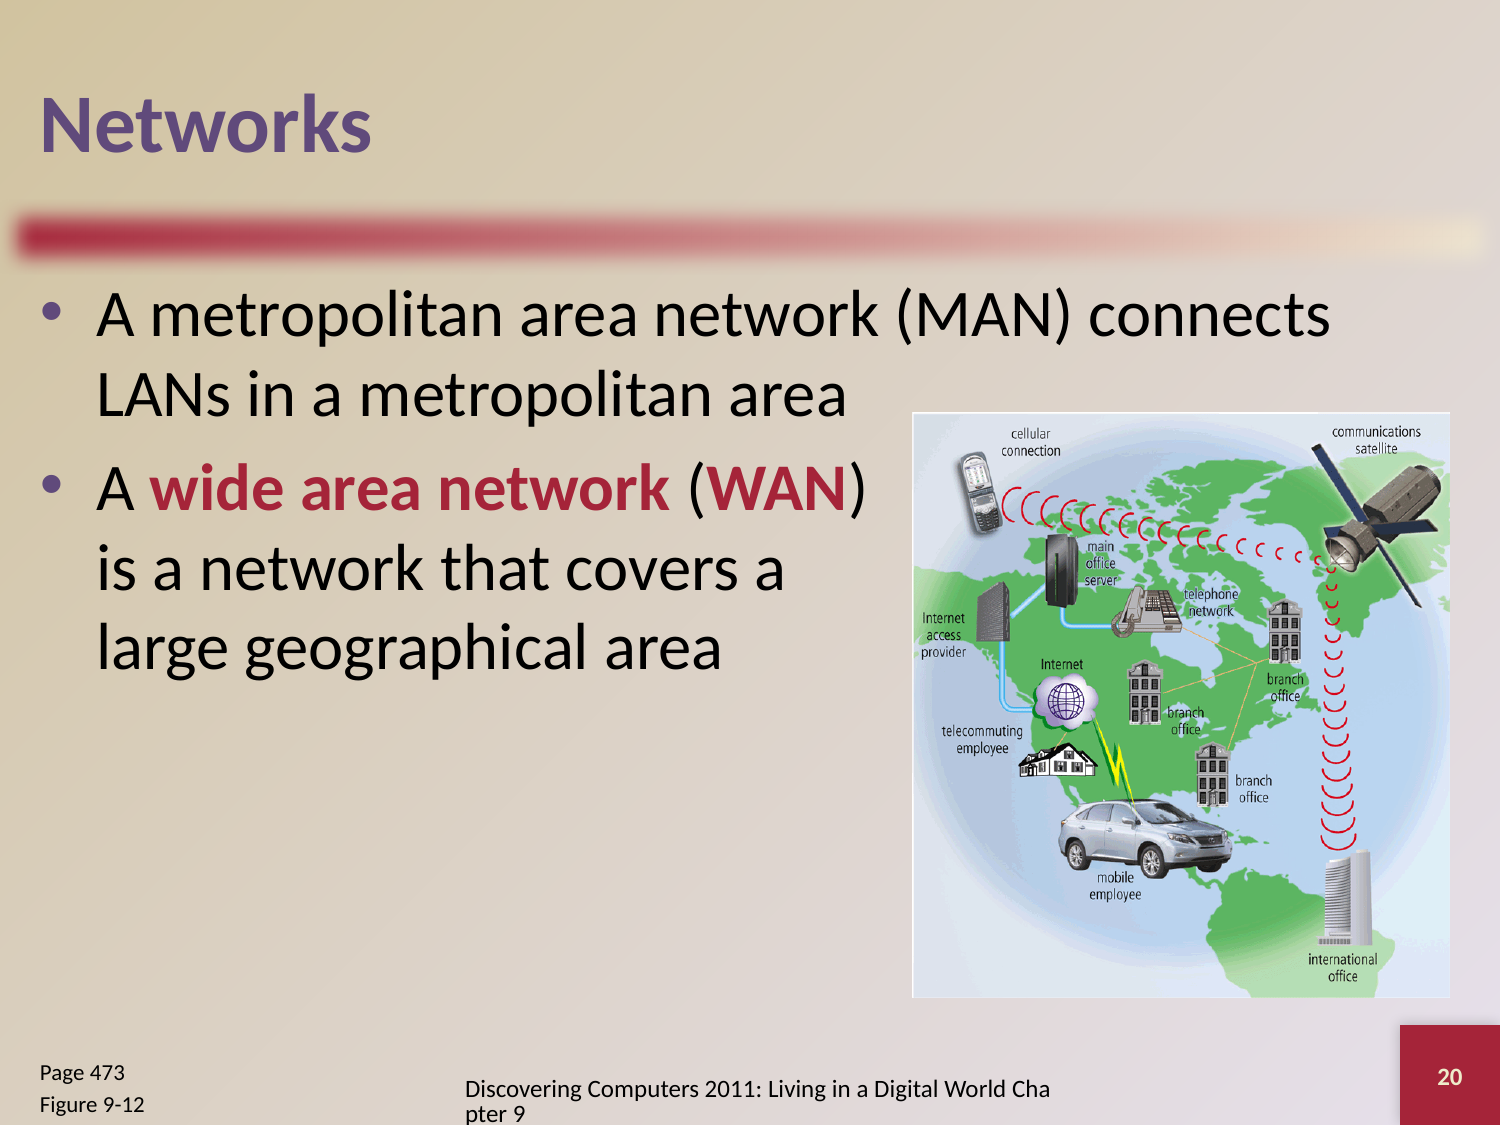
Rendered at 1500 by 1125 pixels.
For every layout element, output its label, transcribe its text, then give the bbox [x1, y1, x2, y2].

picture [912, 412, 1451, 999]
footer Discovering Computers 2011: Living in a Digital World Chapter 9 [450, 1050, 1075, 1125]
list Page 473 Figure 9-12 [24, 1050, 300, 1125]
list A metropolitan area network (MAN) connects LANs in a metropolitan area A wide area network (WAN) is a network that covers a large geographical area [24, 262, 1475, 1025]
title Networks [24, 24, 1475, 213]
slide_number 20 [1400, 1025, 1500, 1125]
